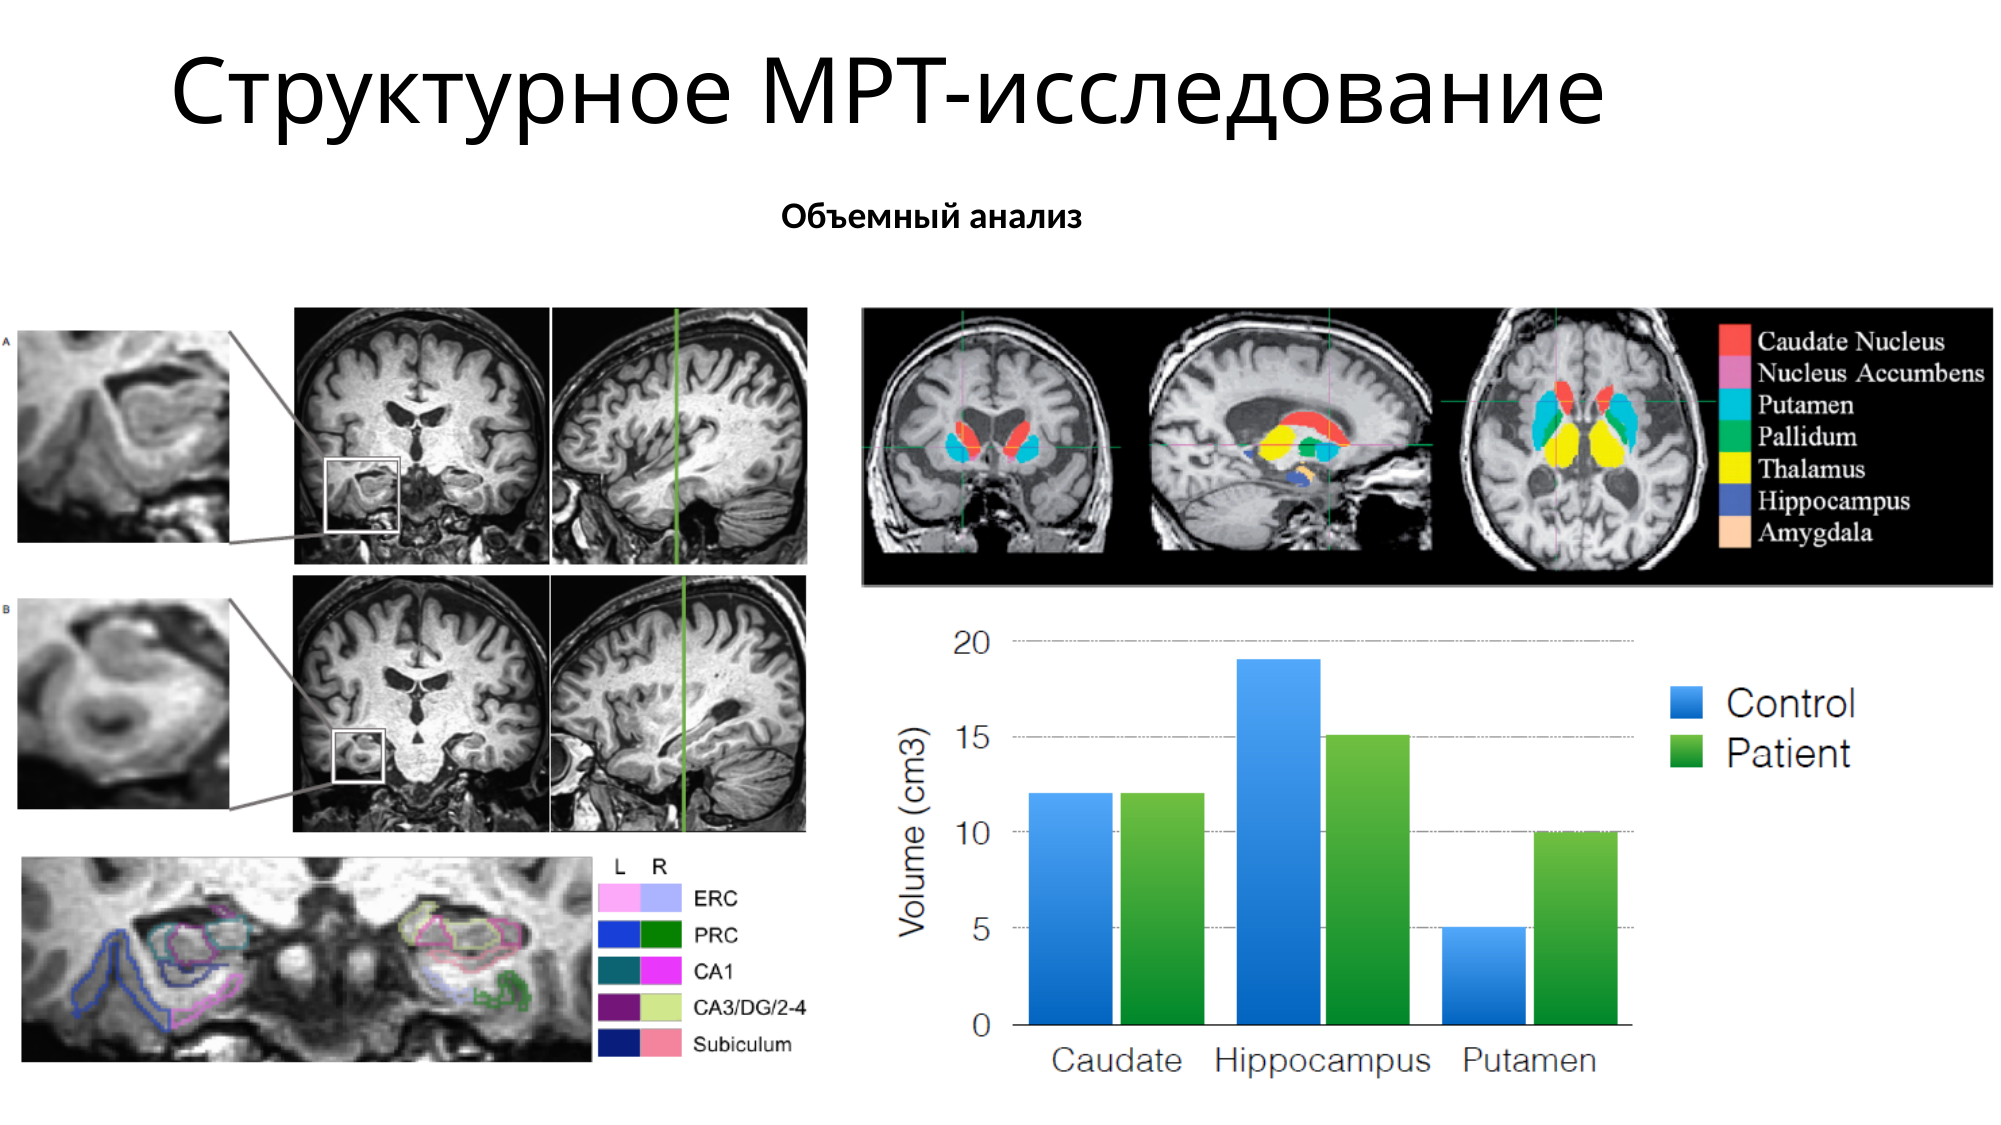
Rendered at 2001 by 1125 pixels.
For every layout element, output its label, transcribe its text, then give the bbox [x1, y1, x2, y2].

text_box Объемный анализ [766, 183, 1099, 243]
picture [0, 282, 2000, 1111]
title Структурное МРТ-исследование [134, 43, 1644, 145]
